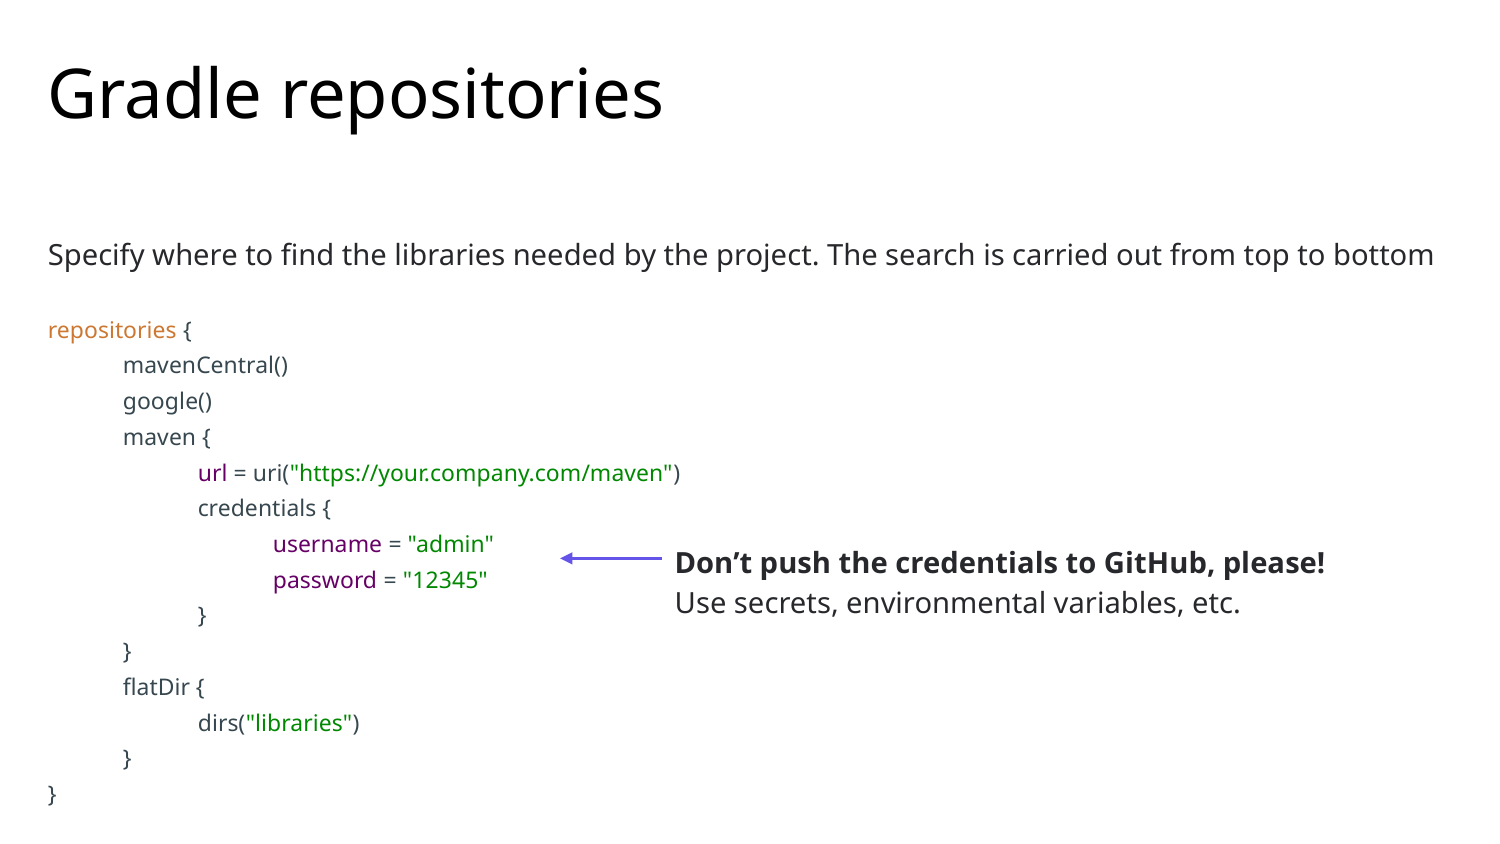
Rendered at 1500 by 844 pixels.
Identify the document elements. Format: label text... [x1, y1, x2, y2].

list Specify where to find the libraries needed by the project. The search is carried out from top to bottom repositories { mavenCentral() google() maven { url = uri("https://your.company.com/maven") credentials { username = "admin" password = "12345" } } flatDir { dirs("libraries") } } [48, 218, 1465, 687]
text_box Don’t push the credentials to GitHub, please! Use secrets, environmental variables, etc. [659, 524, 1351, 635]
title Gradle repositories [48, 48, 1443, 123]
